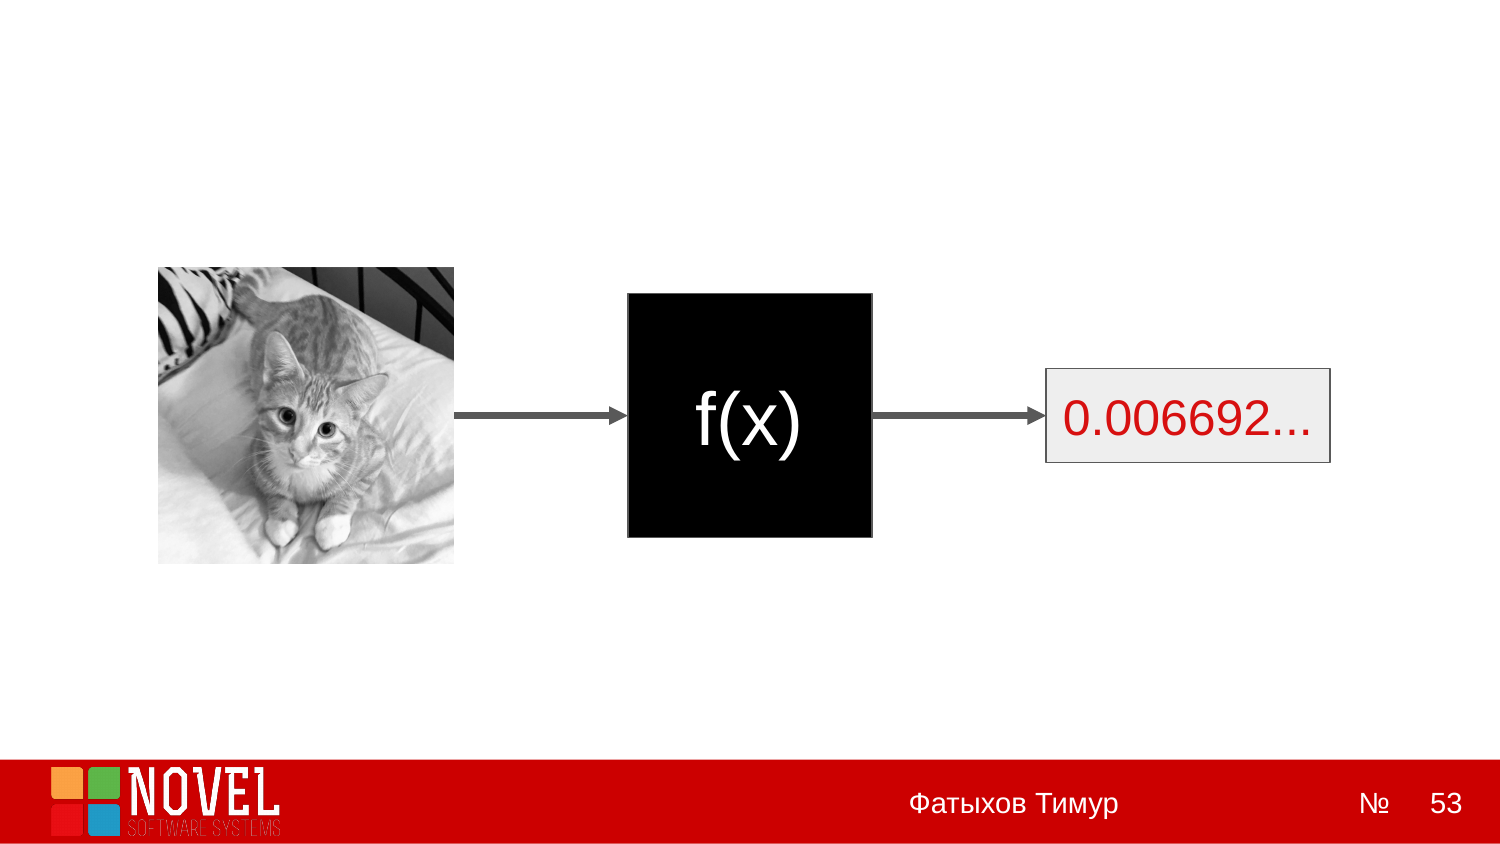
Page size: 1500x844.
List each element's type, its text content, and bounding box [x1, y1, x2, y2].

picture [51, 767, 280, 836]
text_box 0.006692... [1046, 368, 1330, 463]
slide_number ‹#› [1415, 759, 1500, 844]
text_box f(x) [627, 293, 873, 538]
picture [157, 267, 454, 564]
